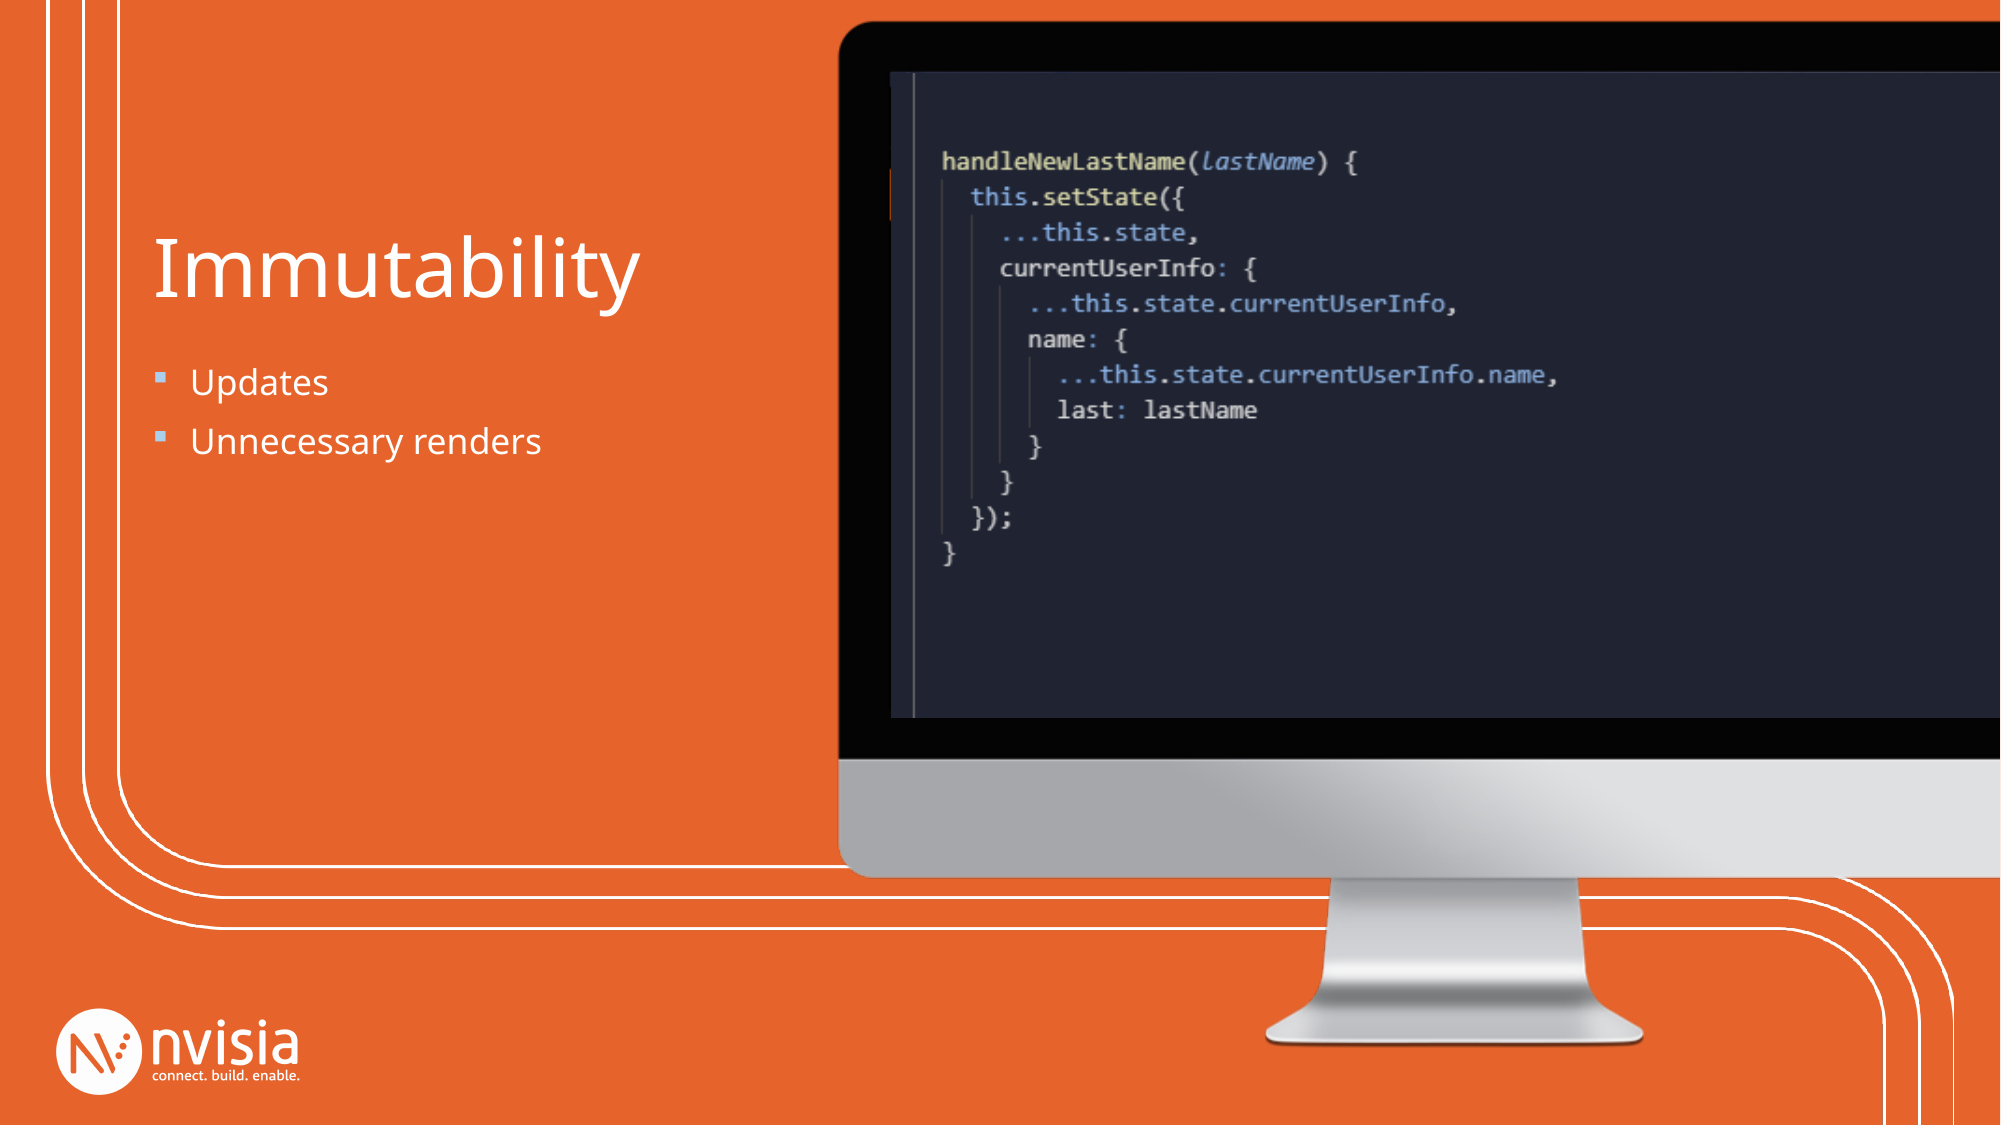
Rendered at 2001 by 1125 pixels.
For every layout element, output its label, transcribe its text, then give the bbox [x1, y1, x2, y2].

picture [46, 1003, 309, 1103]
picture [740, 0, 2000, 1073]
list Updates Unnecessary renders [137, 357, 763, 783]
title Immutability [138, 99, 763, 324]
